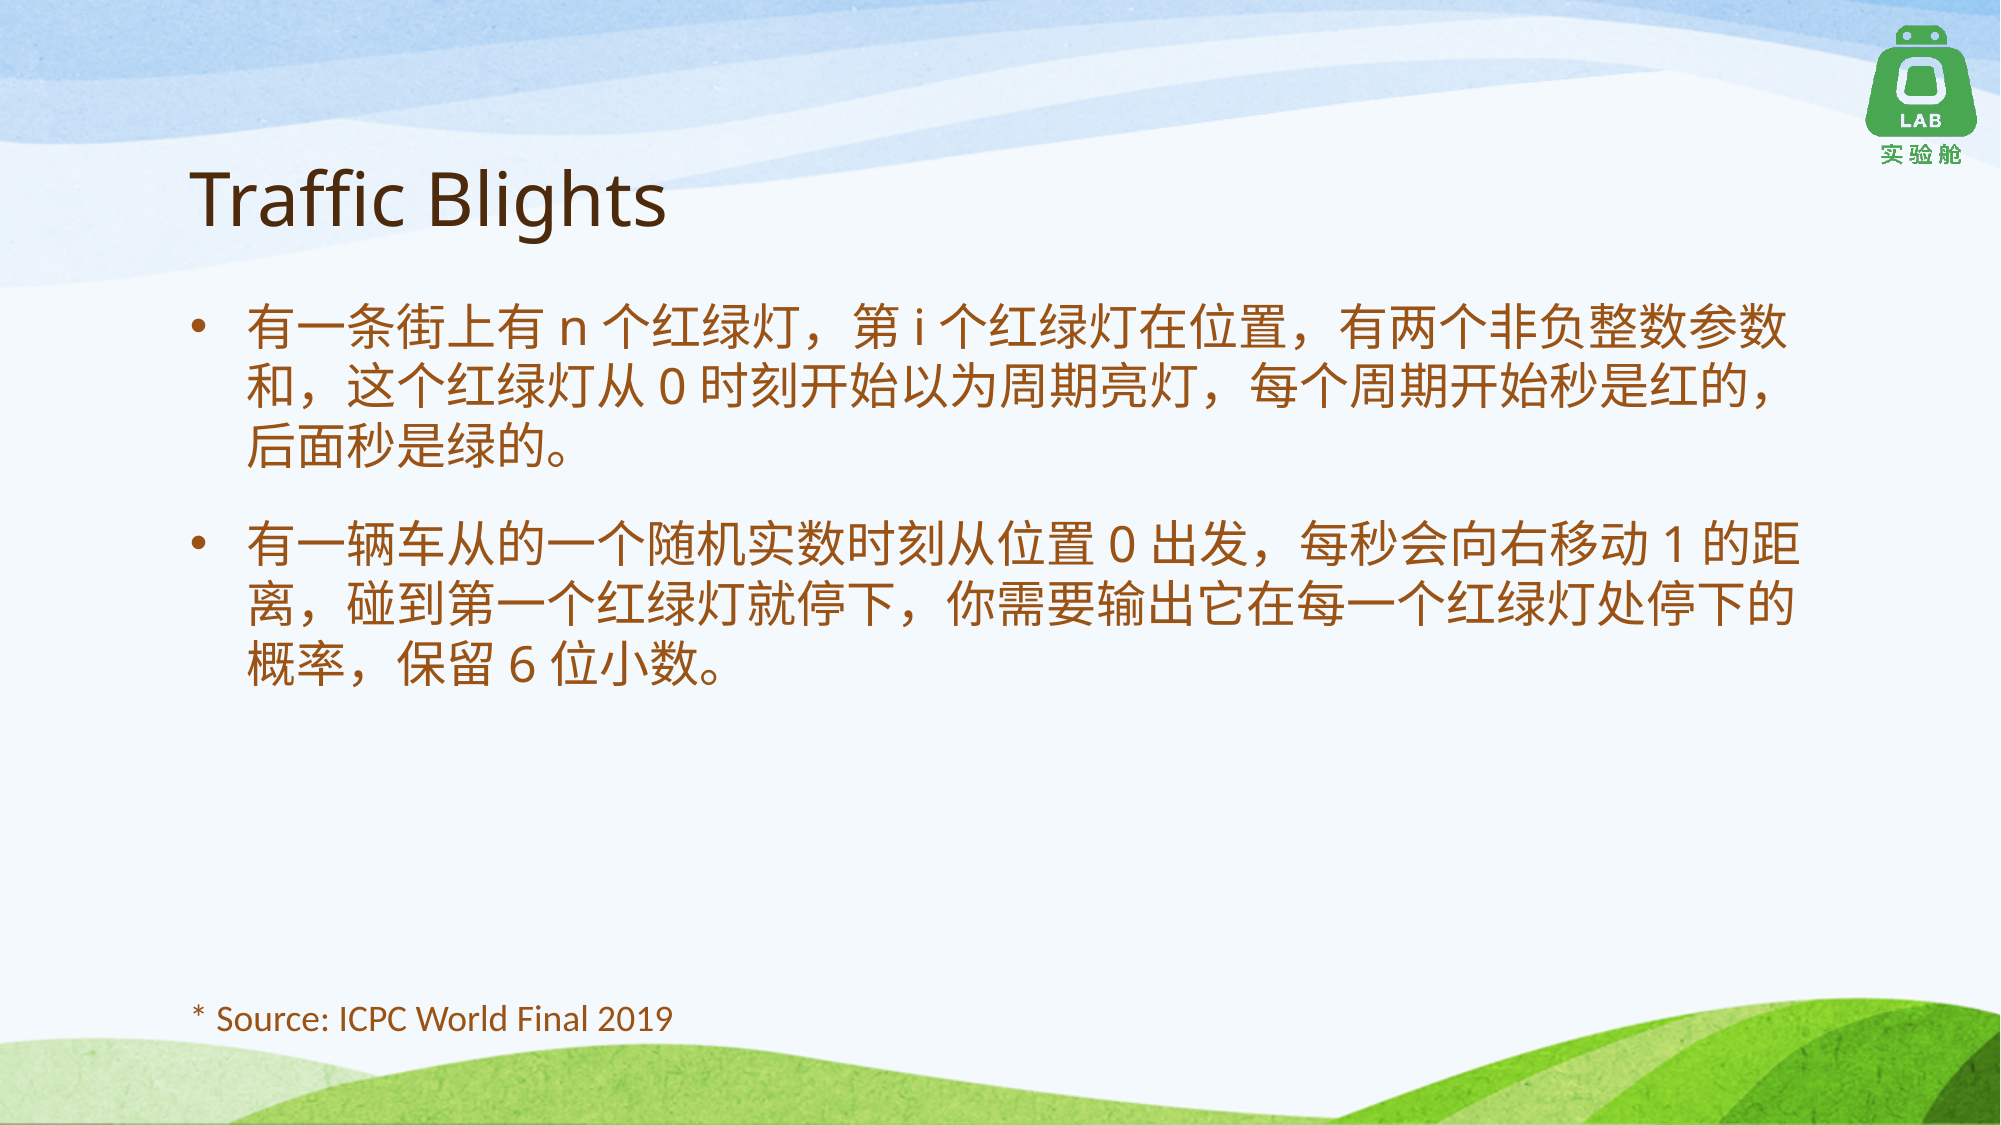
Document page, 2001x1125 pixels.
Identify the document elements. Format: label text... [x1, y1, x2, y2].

text_box * Source: ICPC World Final 2019 [174, 986, 922, 1047]
picture [0, 0, 2001, 1125]
title Traffic Blights [174, 50, 1825, 250]
